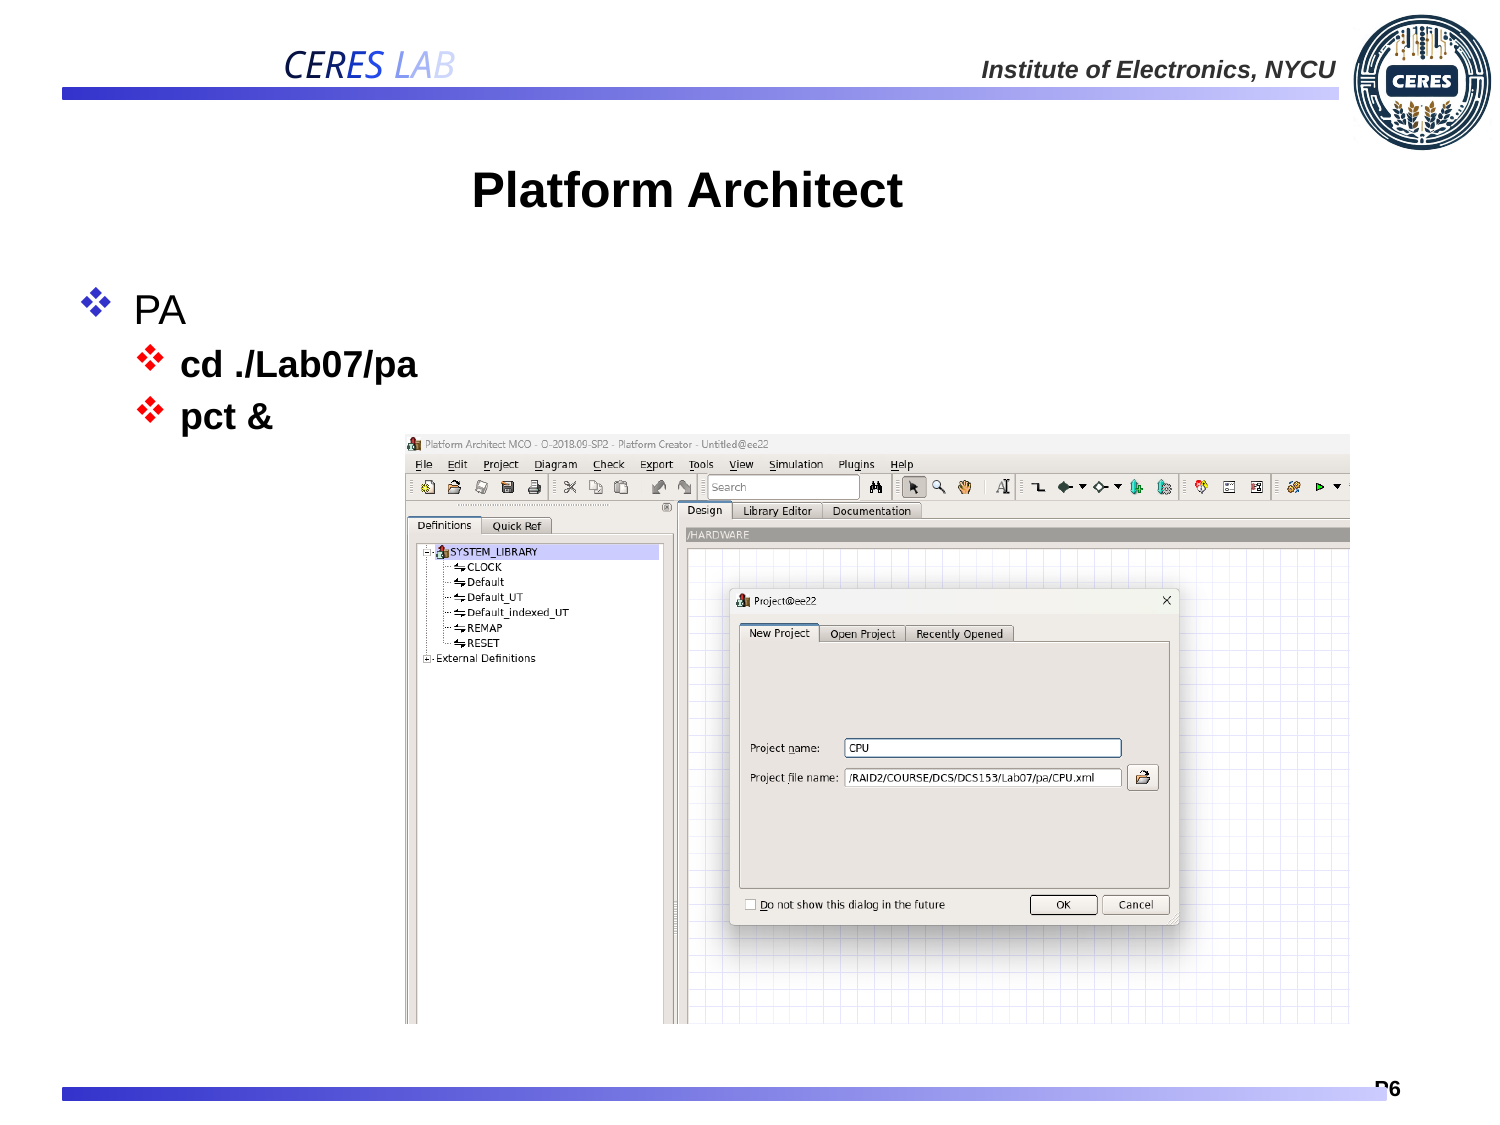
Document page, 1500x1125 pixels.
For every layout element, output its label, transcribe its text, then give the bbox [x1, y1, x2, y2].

picture [405, 434, 1350, 1024]
title Platform Architect [62, 124, 1313, 251]
picture [1353, 14, 1492, 151]
list PA cd ./Lab07/pa pct & [62, 275, 1438, 1063]
